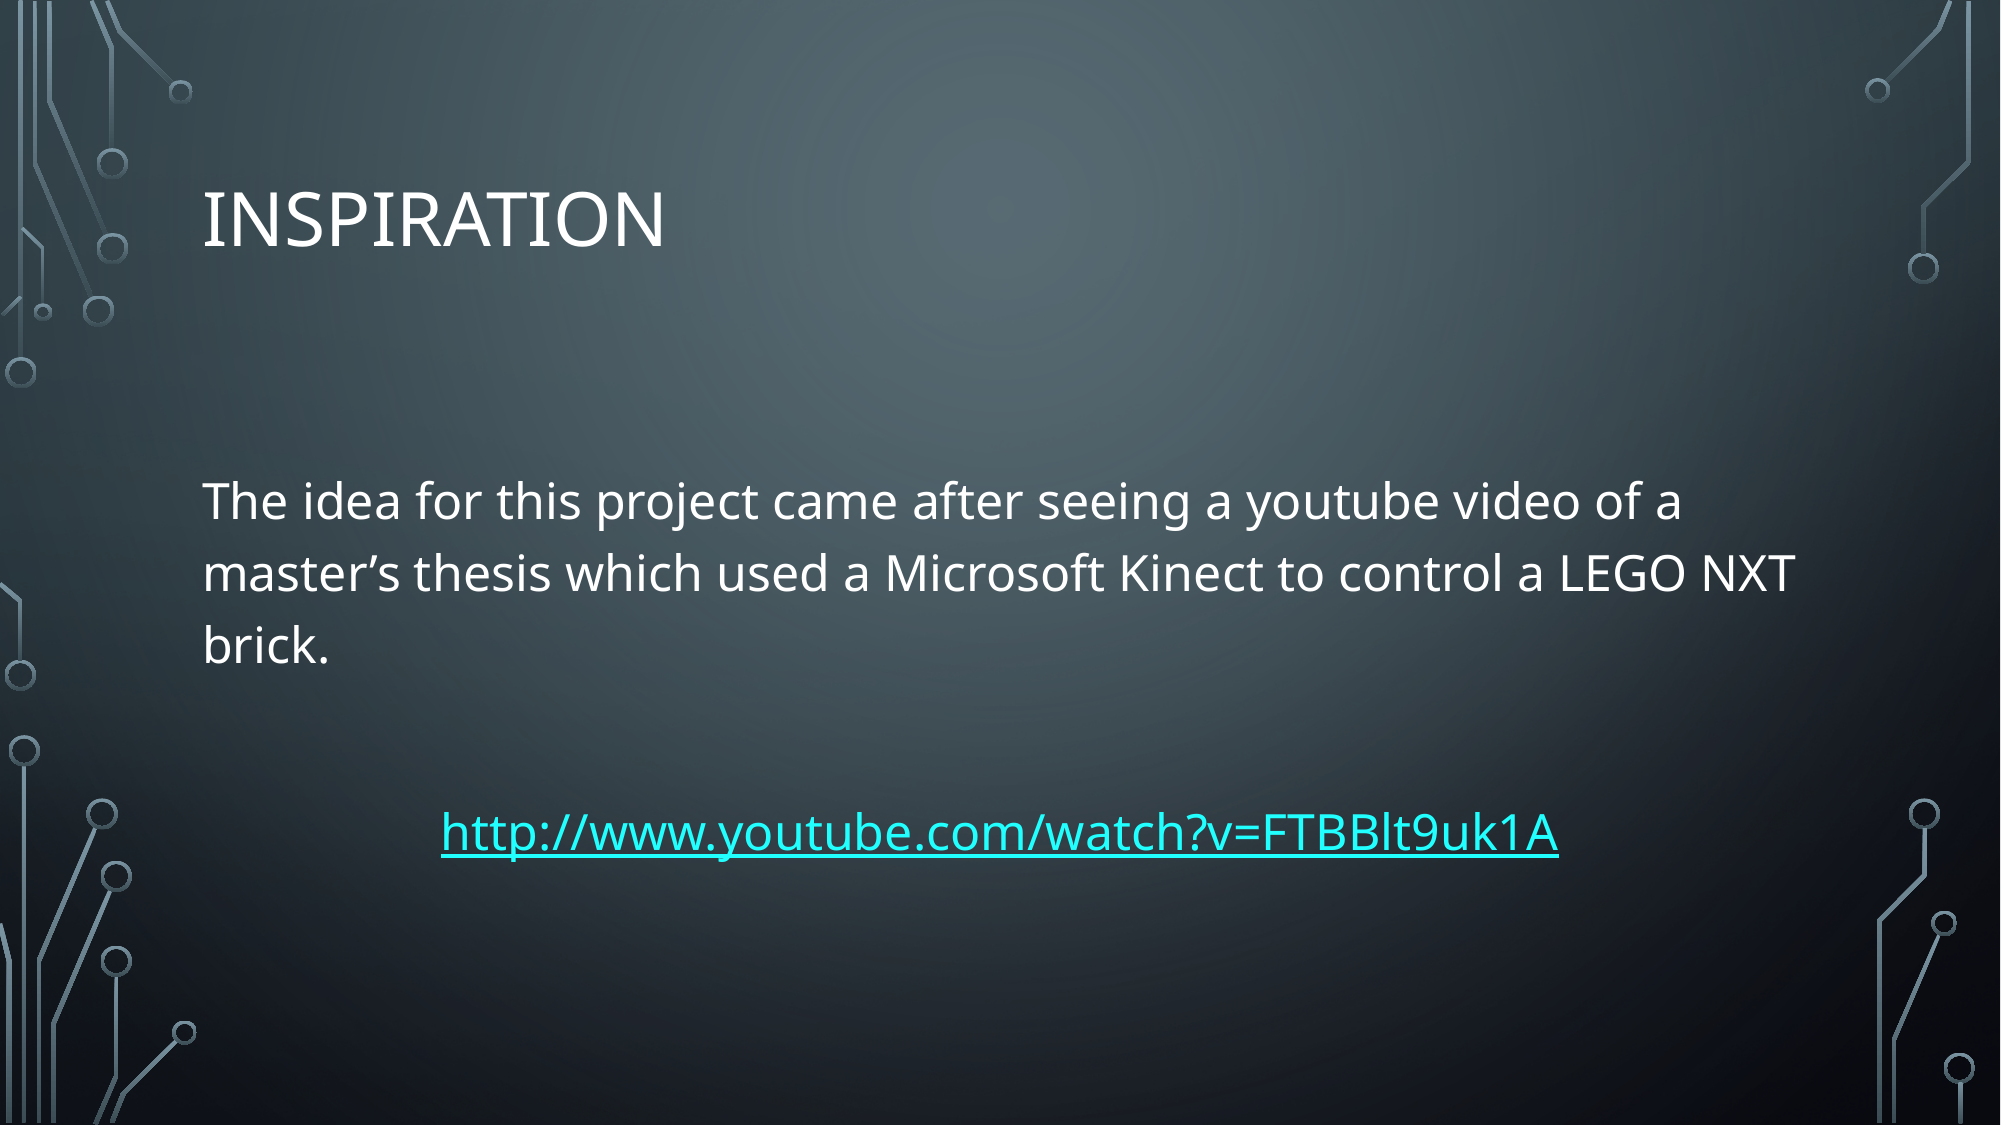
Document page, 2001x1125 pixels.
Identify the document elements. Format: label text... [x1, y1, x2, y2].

list The idea for this project came after seeing a youtube video of a master’s thesis which used a Microsoft Kinect to control a LEGO NXT brick. http://www.youtube.com/watch?v=FTBBlt9uk1A [187, 369, 1813, 950]
title Inspiration [187, 101, 1813, 344]
